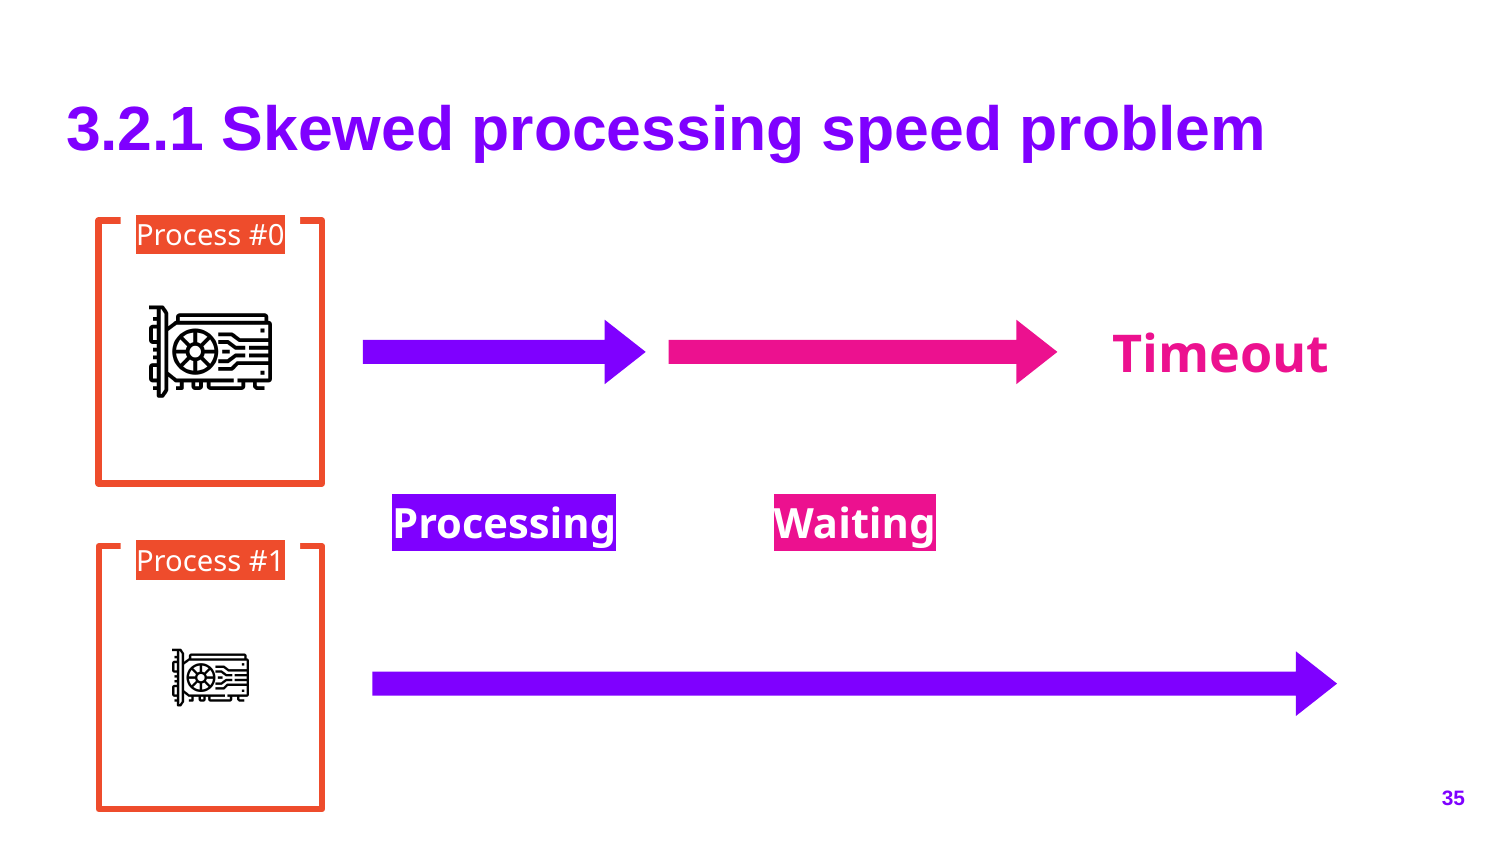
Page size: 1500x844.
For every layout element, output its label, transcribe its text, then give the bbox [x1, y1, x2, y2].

text_box [668, 319, 1058, 385]
text_box Processing [372, 457, 636, 563]
text_box Process #1 [120, 509, 301, 593]
picture [171, 639, 249, 717]
text_box Waiting [723, 457, 987, 563]
text_box [98, 546, 323, 810]
text_box Process #0 [120, 184, 301, 267]
text_box [372, 651, 1338, 716]
slide_number ‹#› [1389, 764, 1480, 830]
title 3.2.1 Skewed processing speed problem [51, 72, 1500, 167]
text_box [362, 319, 646, 385]
picture [149, 290, 272, 414]
text_box [98, 220, 322, 484]
text_box Timeout [1094, 305, 1348, 398]
